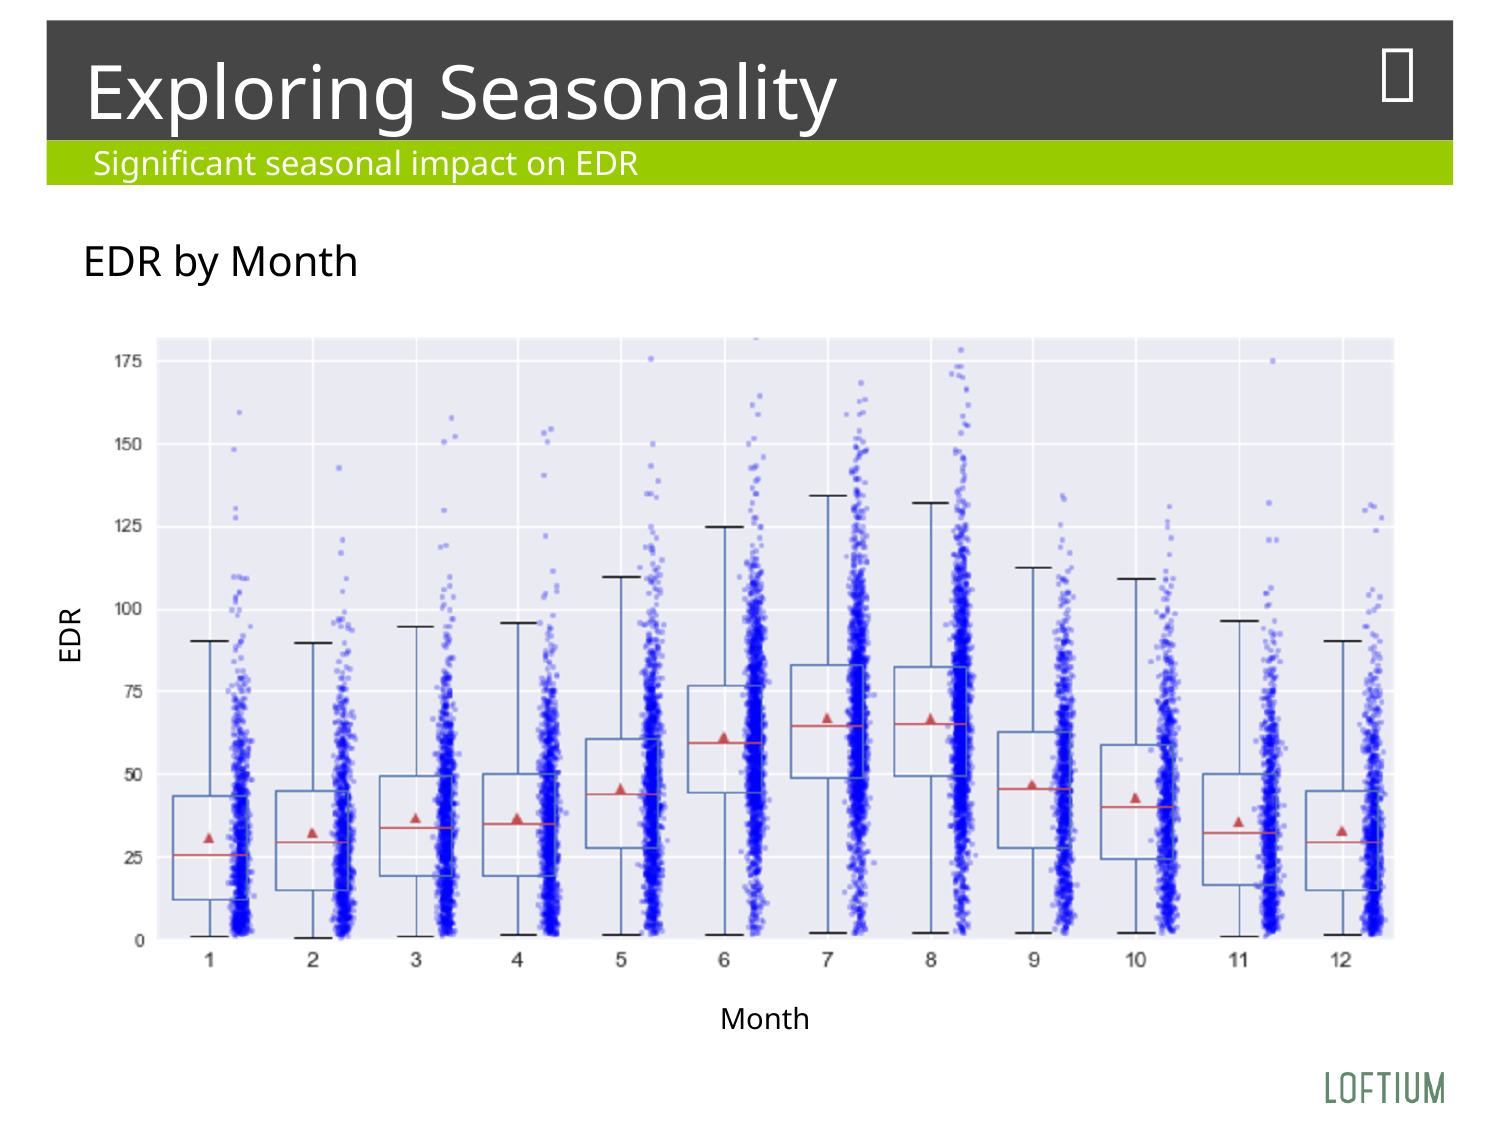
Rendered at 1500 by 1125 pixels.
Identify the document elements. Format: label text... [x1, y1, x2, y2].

picture [93, 312, 1419, 997]
text_box Month [704, 1012, 826, 1043]
text_box EDR [43, 593, 73, 680]
title Exploring Seasonality [69, 29, 1351, 135]
text_box EDR by Month [67, 227, 374, 293]
subtitle Significant seasonal impact on EDR [78, 142, 1351, 183]
picture [1301, 1049, 1464, 1125]
